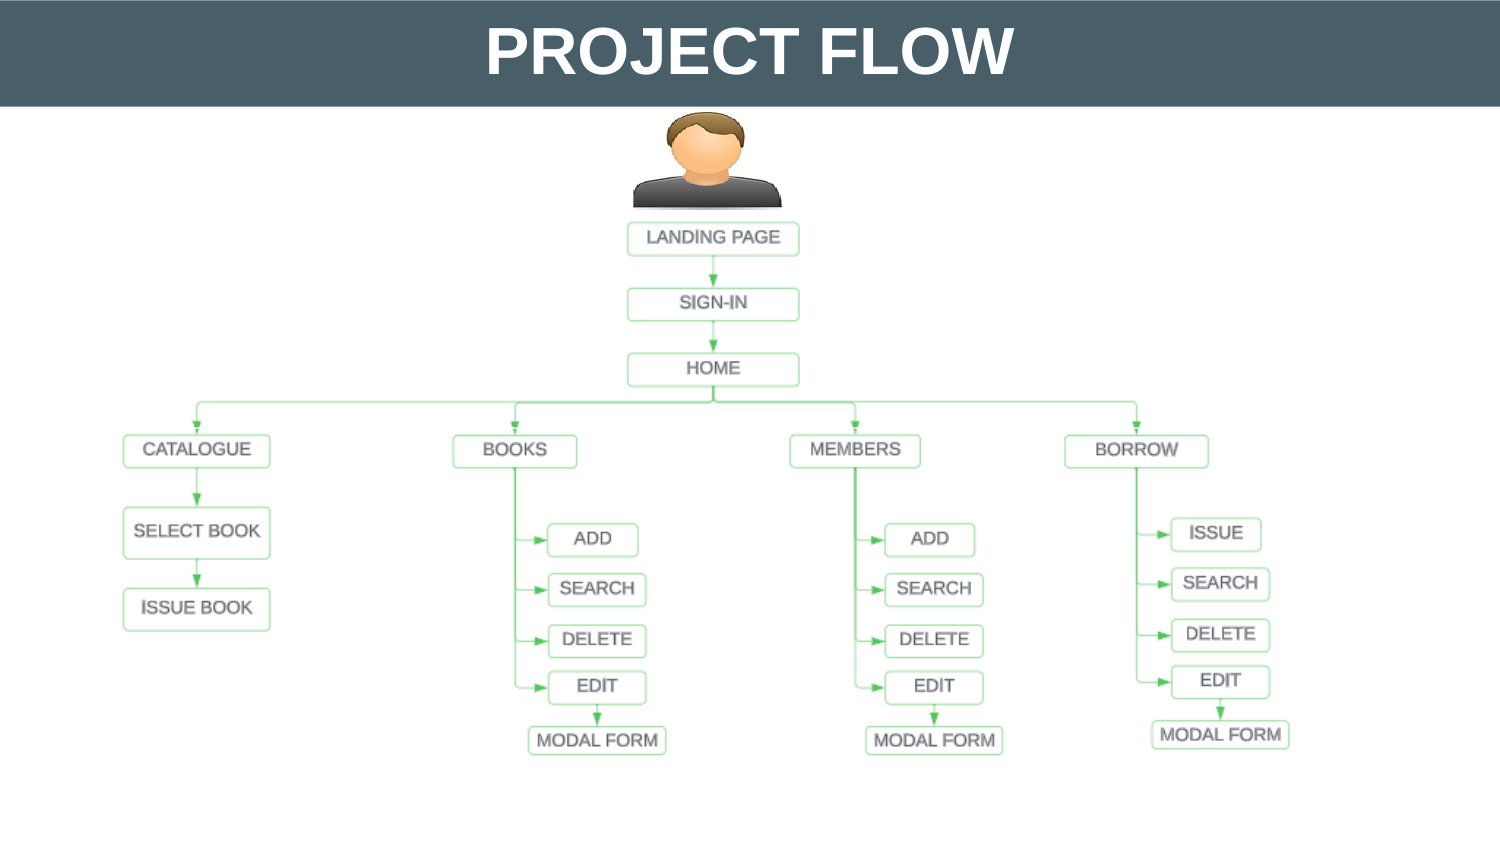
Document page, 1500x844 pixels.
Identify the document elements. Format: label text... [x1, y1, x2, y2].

picture [98, 93, 1319, 782]
text_box PROJECT FLOW [0, 0, 1500, 107]
